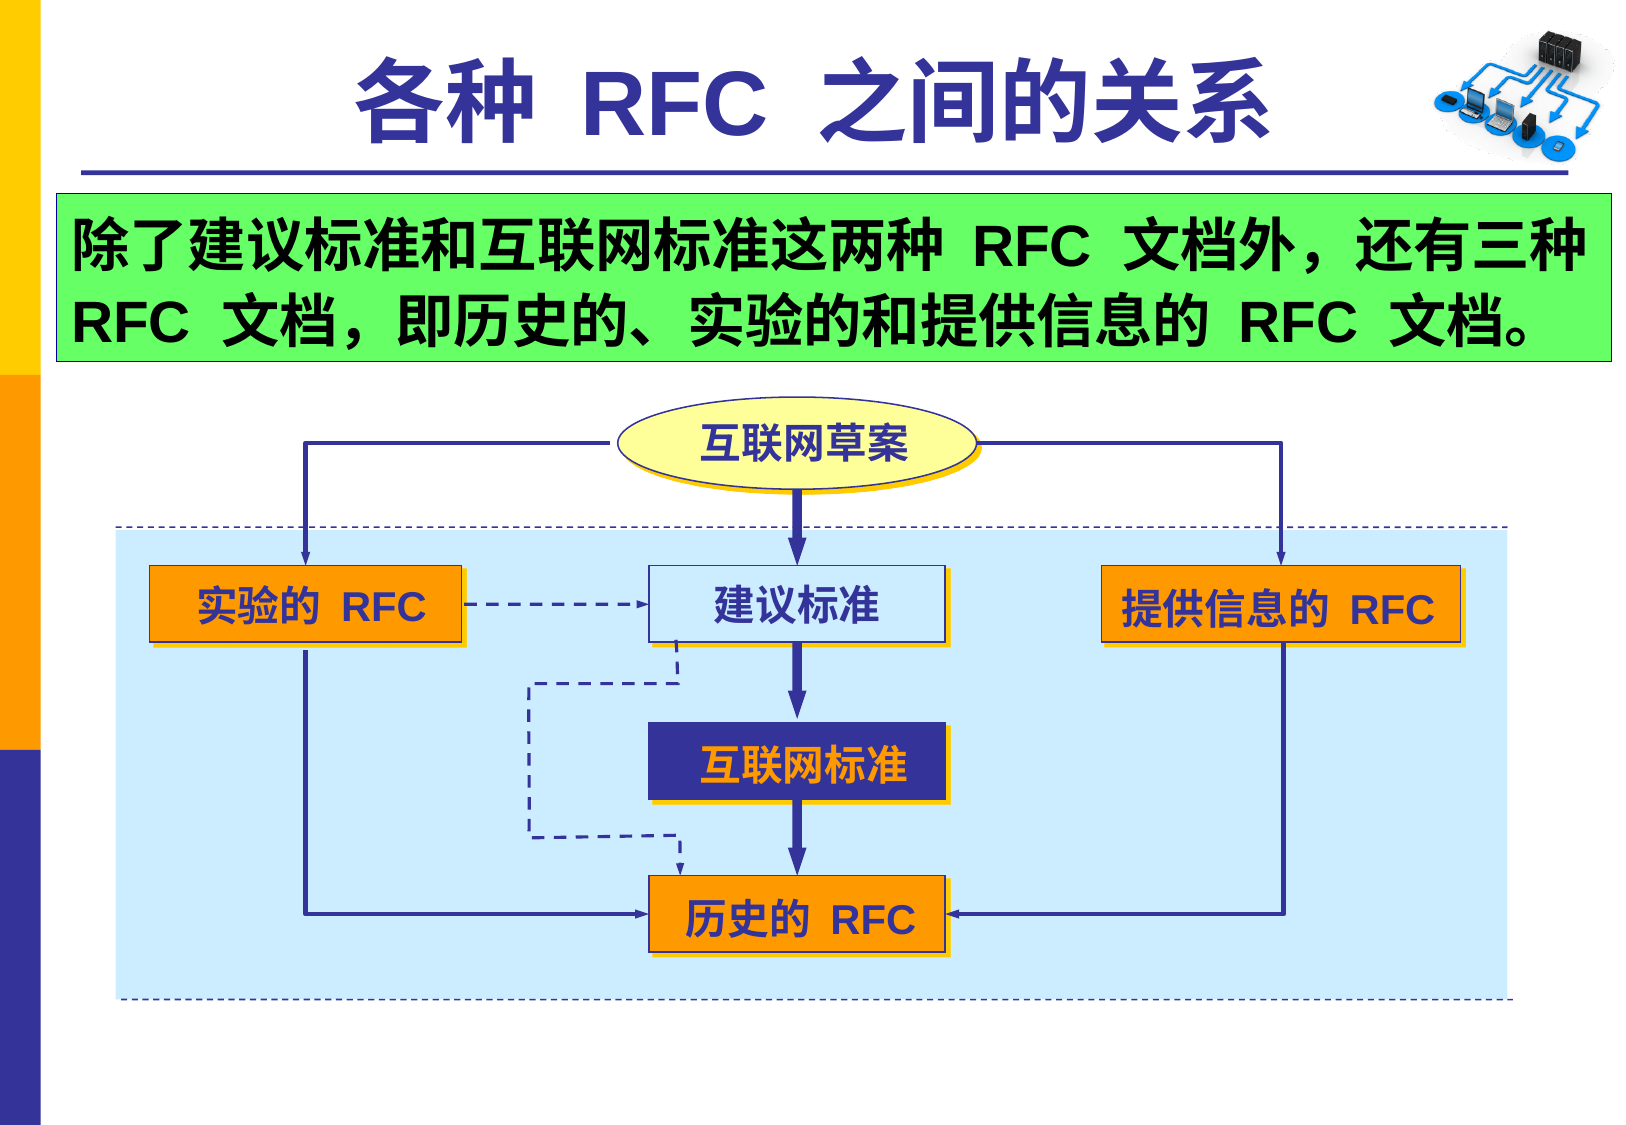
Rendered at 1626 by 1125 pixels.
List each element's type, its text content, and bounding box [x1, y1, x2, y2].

picture [1431, 30, 1616, 165]
title 各种 RFC 之间的关系 [81, 30, 1569, 161]
text_box 除了建议标准和互联网标准这两种 RFC 文档外，还有三种 RFC 文档，即历史的、实验的和提供信息的 RFC 文档。 [56, 193, 1612, 362]
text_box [115, 396, 1514, 1000]
